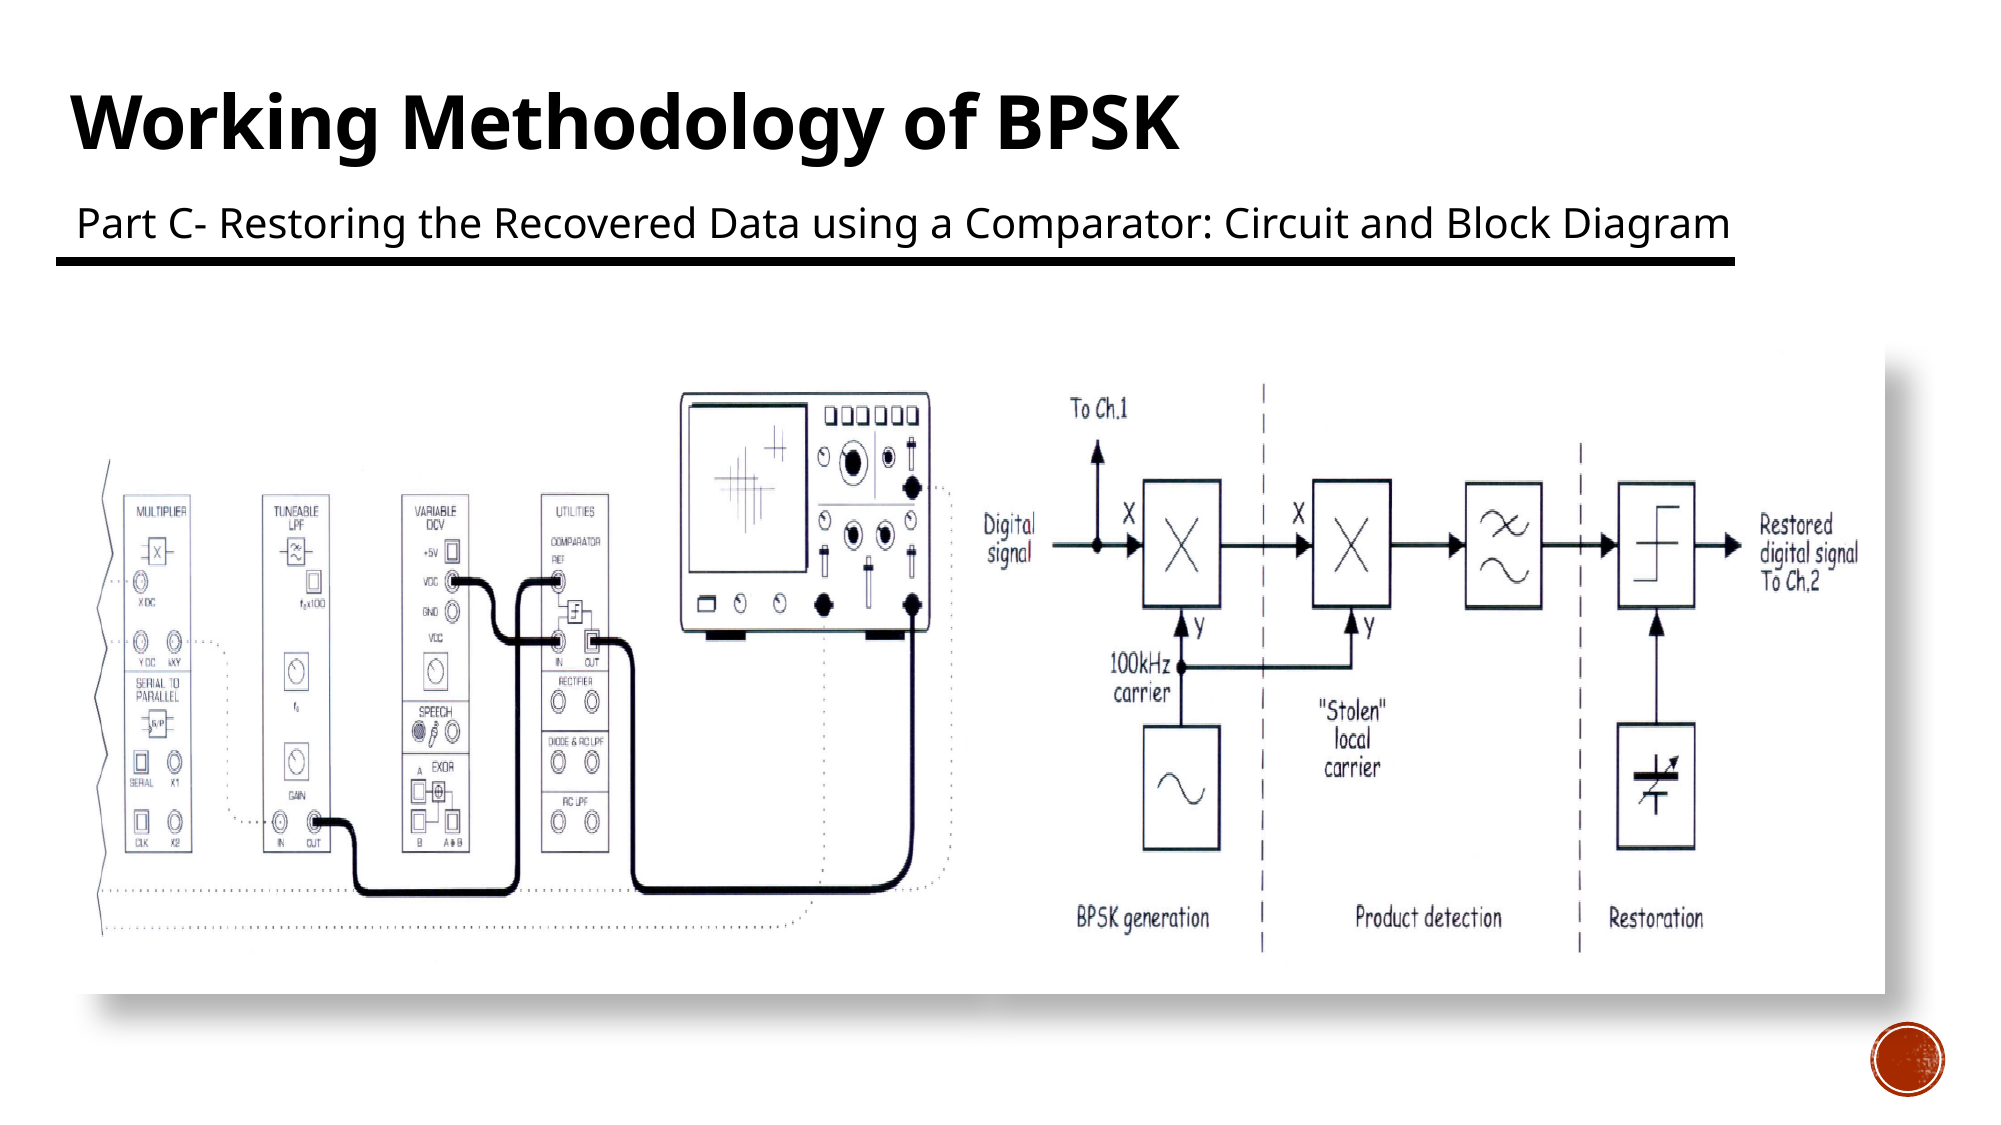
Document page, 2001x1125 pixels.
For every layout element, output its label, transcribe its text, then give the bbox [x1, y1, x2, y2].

text_box Part C- Restoring the Recovered Data using a Comparator: Circuit and Block Diagram [22, 0, 1894, 345]
picture [74, 343, 1885, 994]
